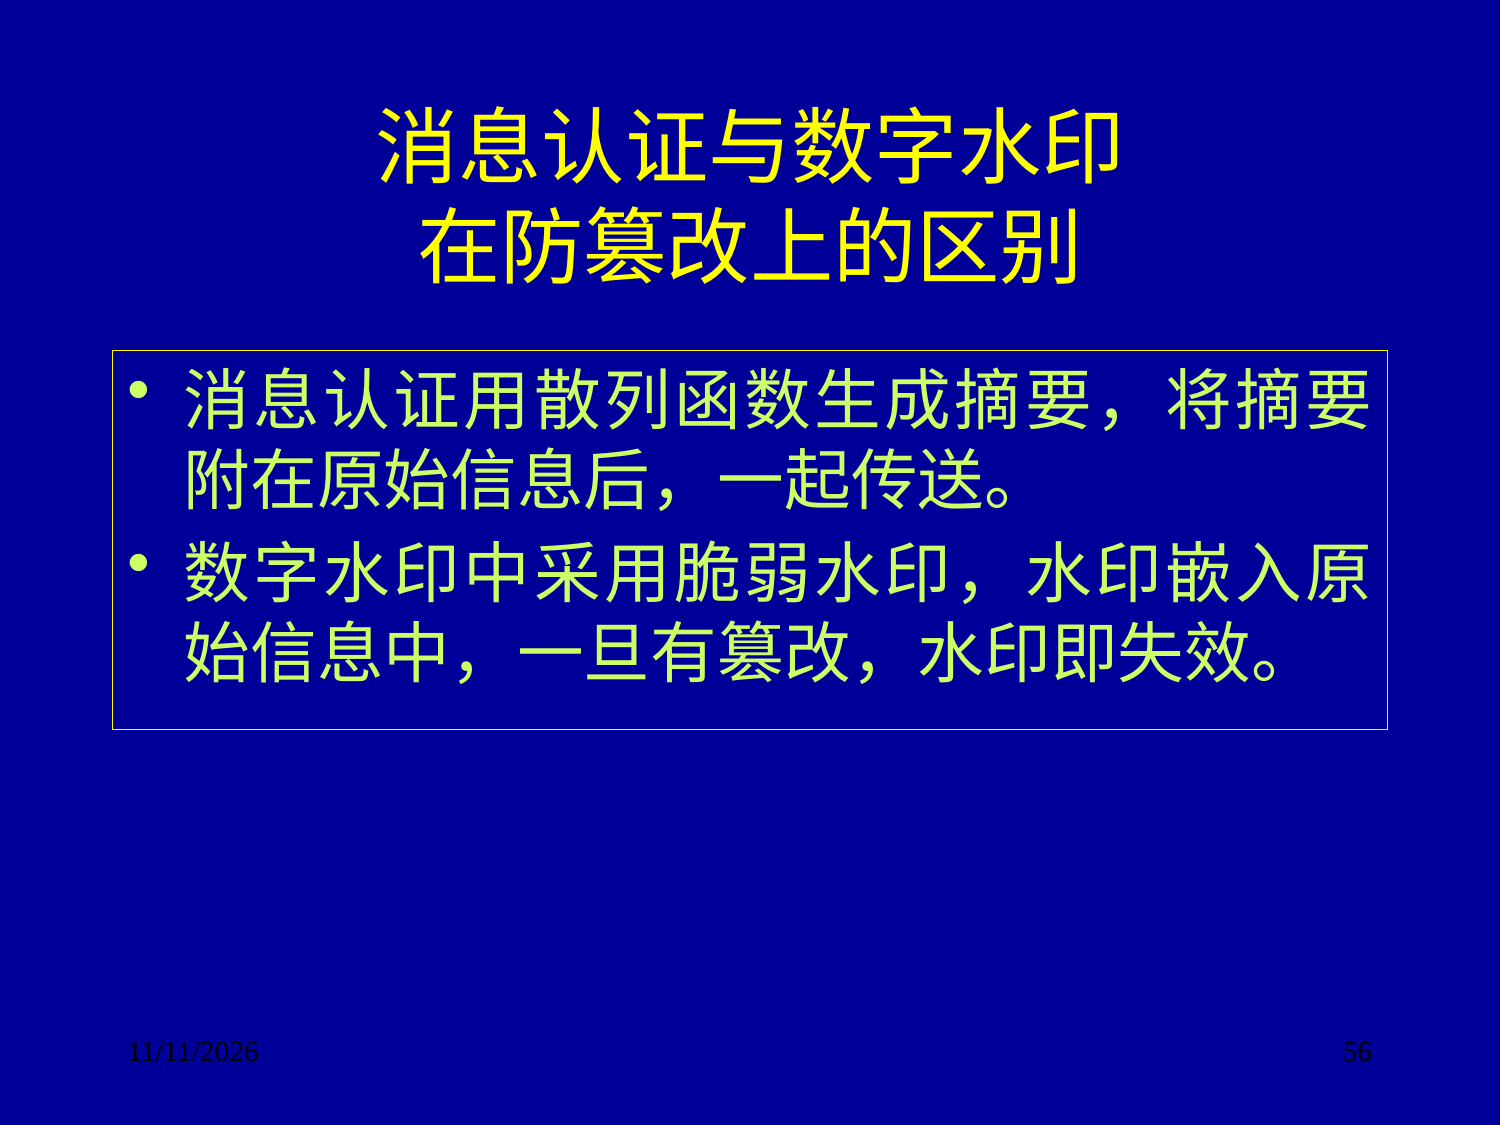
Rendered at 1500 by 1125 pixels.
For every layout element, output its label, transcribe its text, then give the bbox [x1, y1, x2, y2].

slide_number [112, 1025, 425, 1100]
slide_number 56 [1074, 1025, 1388, 1100]
title 消息认证与数字水印 在防篡改上的区别 [112, 99, 1388, 288]
list 消息认证用散列函数生成摘要，将摘要附在原始信息后，一起传送。 数字水印中采用脆弱水印，水印嵌入原始信息中，一旦有篡改，水印即失效。 [112, 350, 1388, 730]
